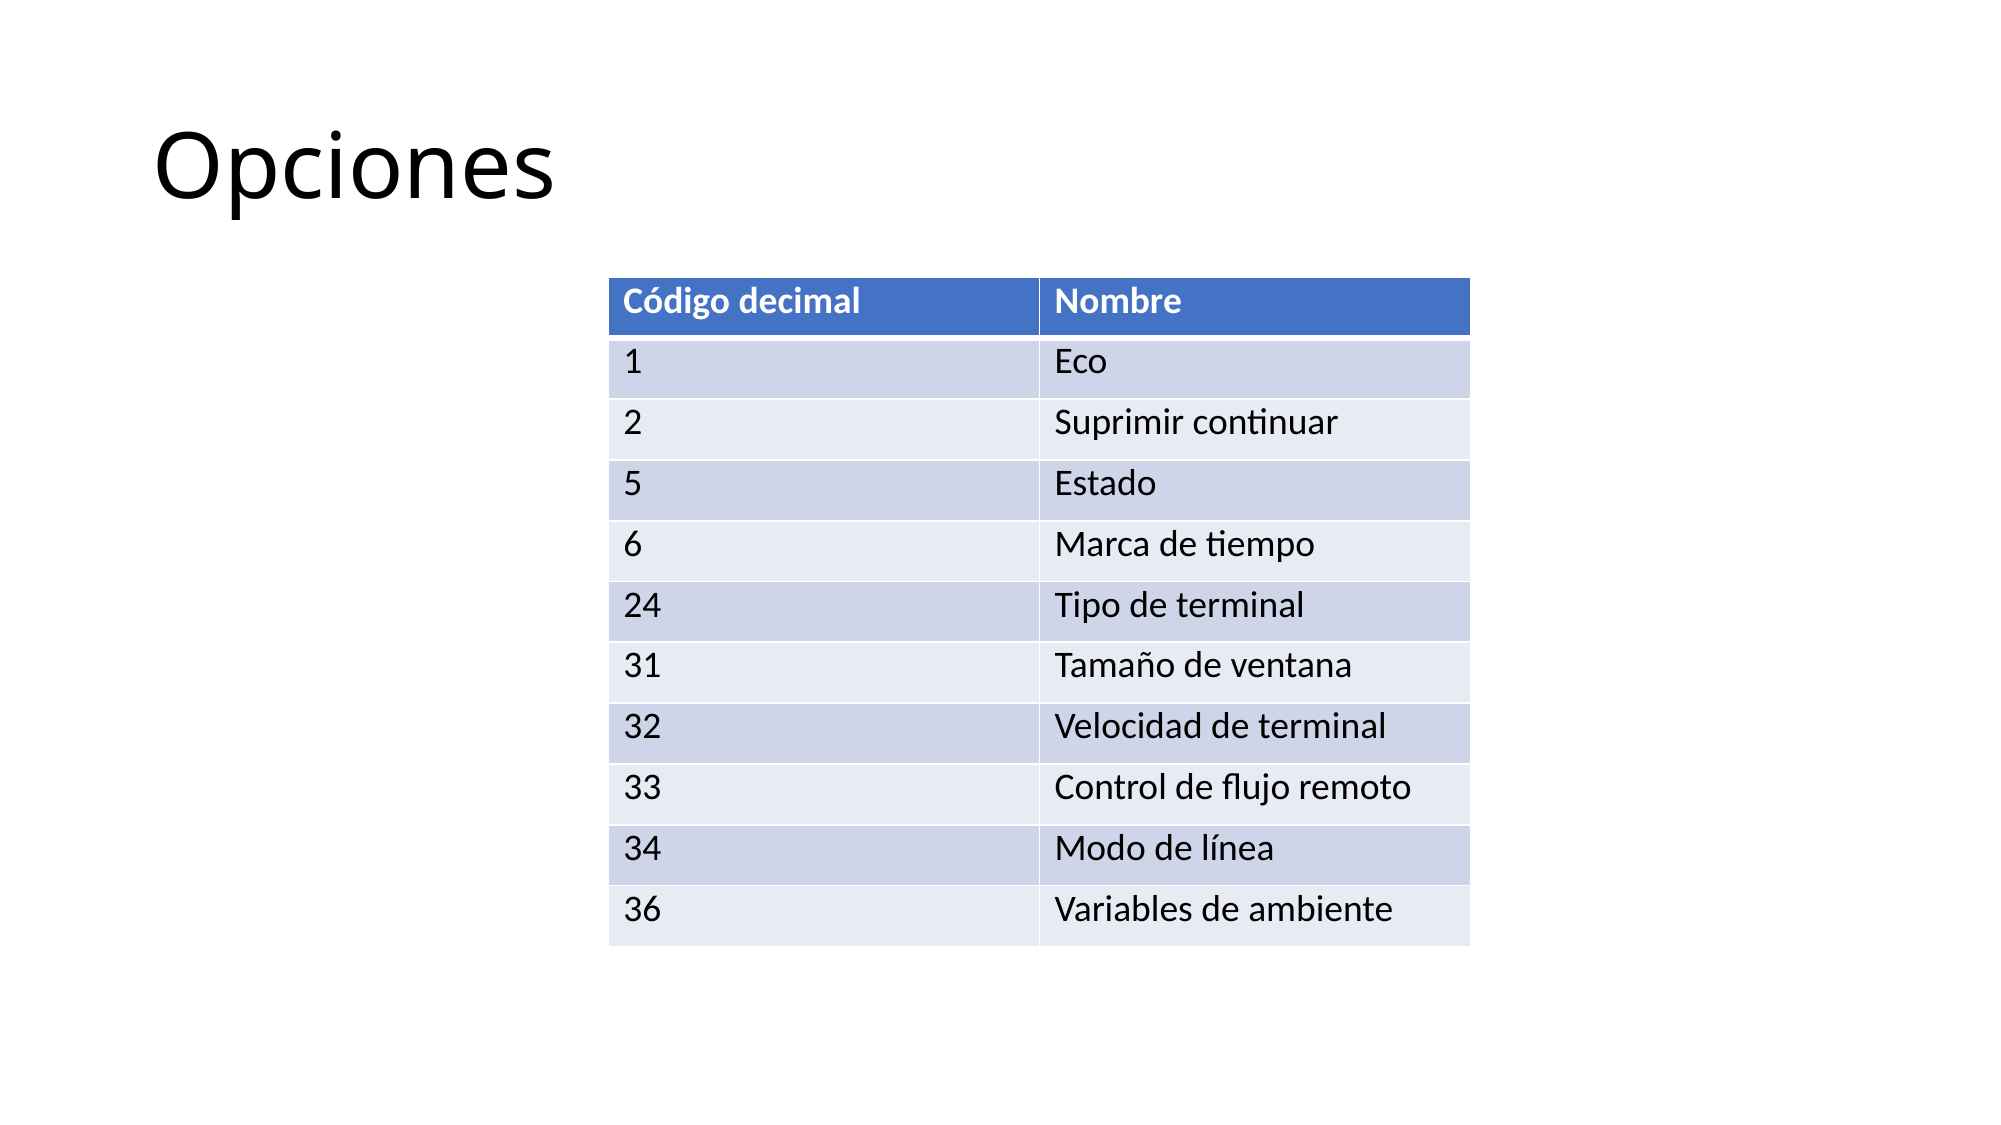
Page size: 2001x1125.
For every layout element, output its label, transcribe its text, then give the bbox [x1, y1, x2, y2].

table_cell Control de flujo remoto [1040, 765, 1470, 824]
table_cell Modo de línea [1040, 826, 1470, 885]
table_cell 31 [609, 643, 1039, 702]
table_cell 6 [609, 522, 1039, 581]
table_cell 24 [609, 582, 1039, 641]
table_cell Marca de tiempo [1040, 522, 1470, 581]
table_header Nombre [1040, 278, 1470, 335]
table_cell Tipo de terminal [1040, 582, 1470, 641]
table_cell Variables de ambiente [1040, 886, 1470, 946]
table_cell 33 [609, 765, 1039, 824]
table_cell 5 [609, 461, 1039, 520]
title Opciones [137, 59, 1863, 278]
table_cell Tamaño de ventana [1040, 643, 1470, 702]
table_cell 32 [609, 704, 1039, 763]
table_cell Eco [1040, 341, 1470, 398]
table_header Código decimal [609, 278, 1039, 335]
table_cell 2 [609, 400, 1039, 459]
table_cell 1 [609, 341, 1039, 398]
table_cell 36 [609, 886, 1039, 946]
table_cell Estado [1040, 461, 1470, 520]
table_cell 34 [609, 826, 1039, 885]
table_cell Velocidad de terminal [1040, 704, 1470, 763]
table_cell Suprimir continuar [1040, 400, 1470, 459]
